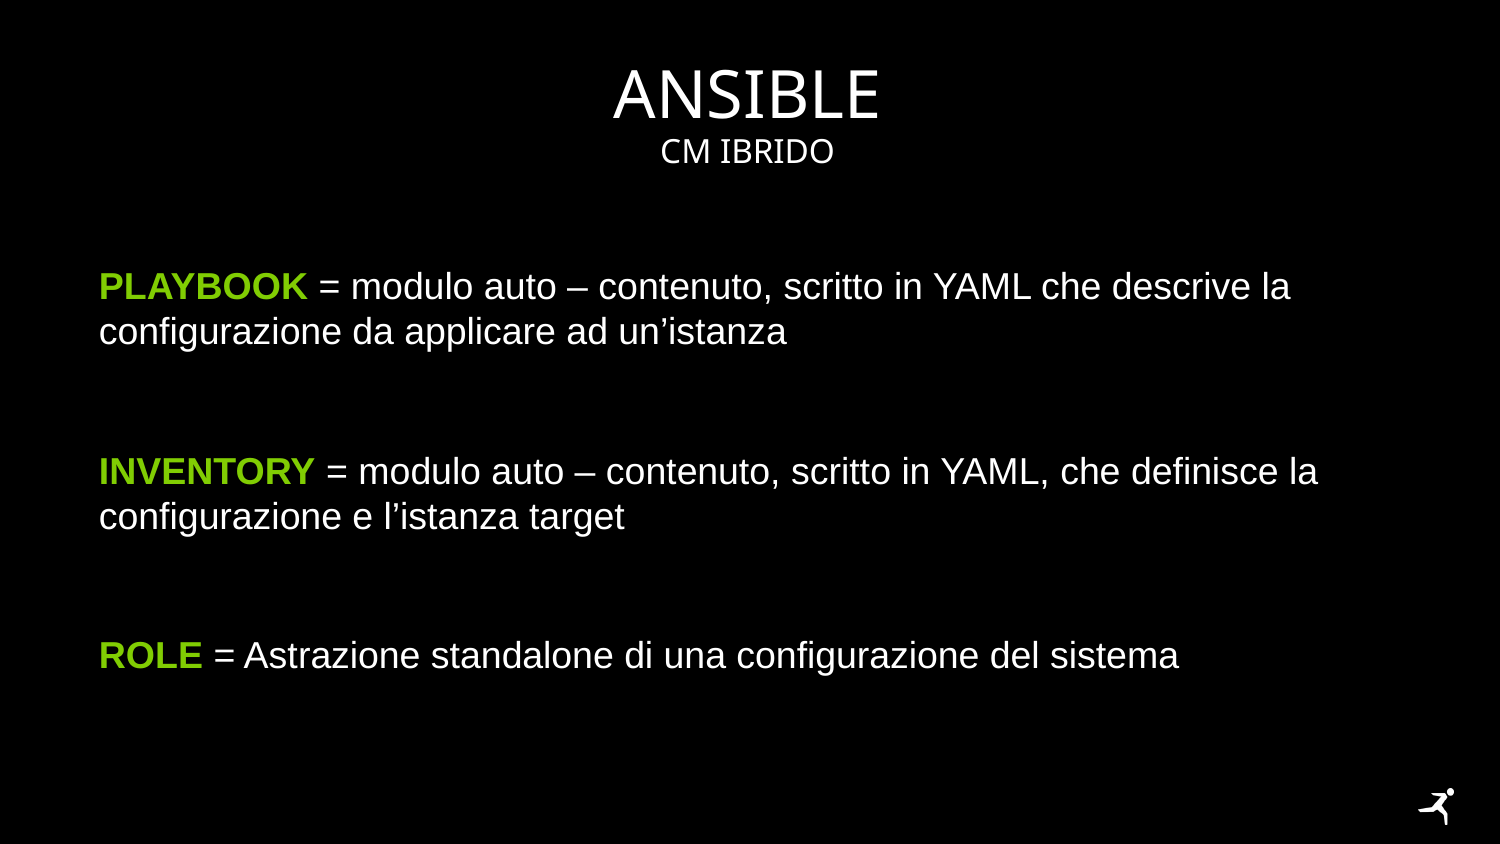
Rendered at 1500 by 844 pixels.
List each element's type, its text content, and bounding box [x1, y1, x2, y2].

subtitle CM ibrido [94, 123, 1402, 178]
picture [1418, 788, 1454, 825]
list PLAYBOOK = modulo auto – contenuto, scritto in YAML che descrive la configurazione da applicare ad un’istanza INVENTORY = modulo auto – contenuto, scritto in YAML, che definisce la configurazione e l’istanza target ROLE = Astrazione standalone di una configurazione del sistema [98, 261, 1402, 745]
title ansible [94, 66, 1402, 111]
